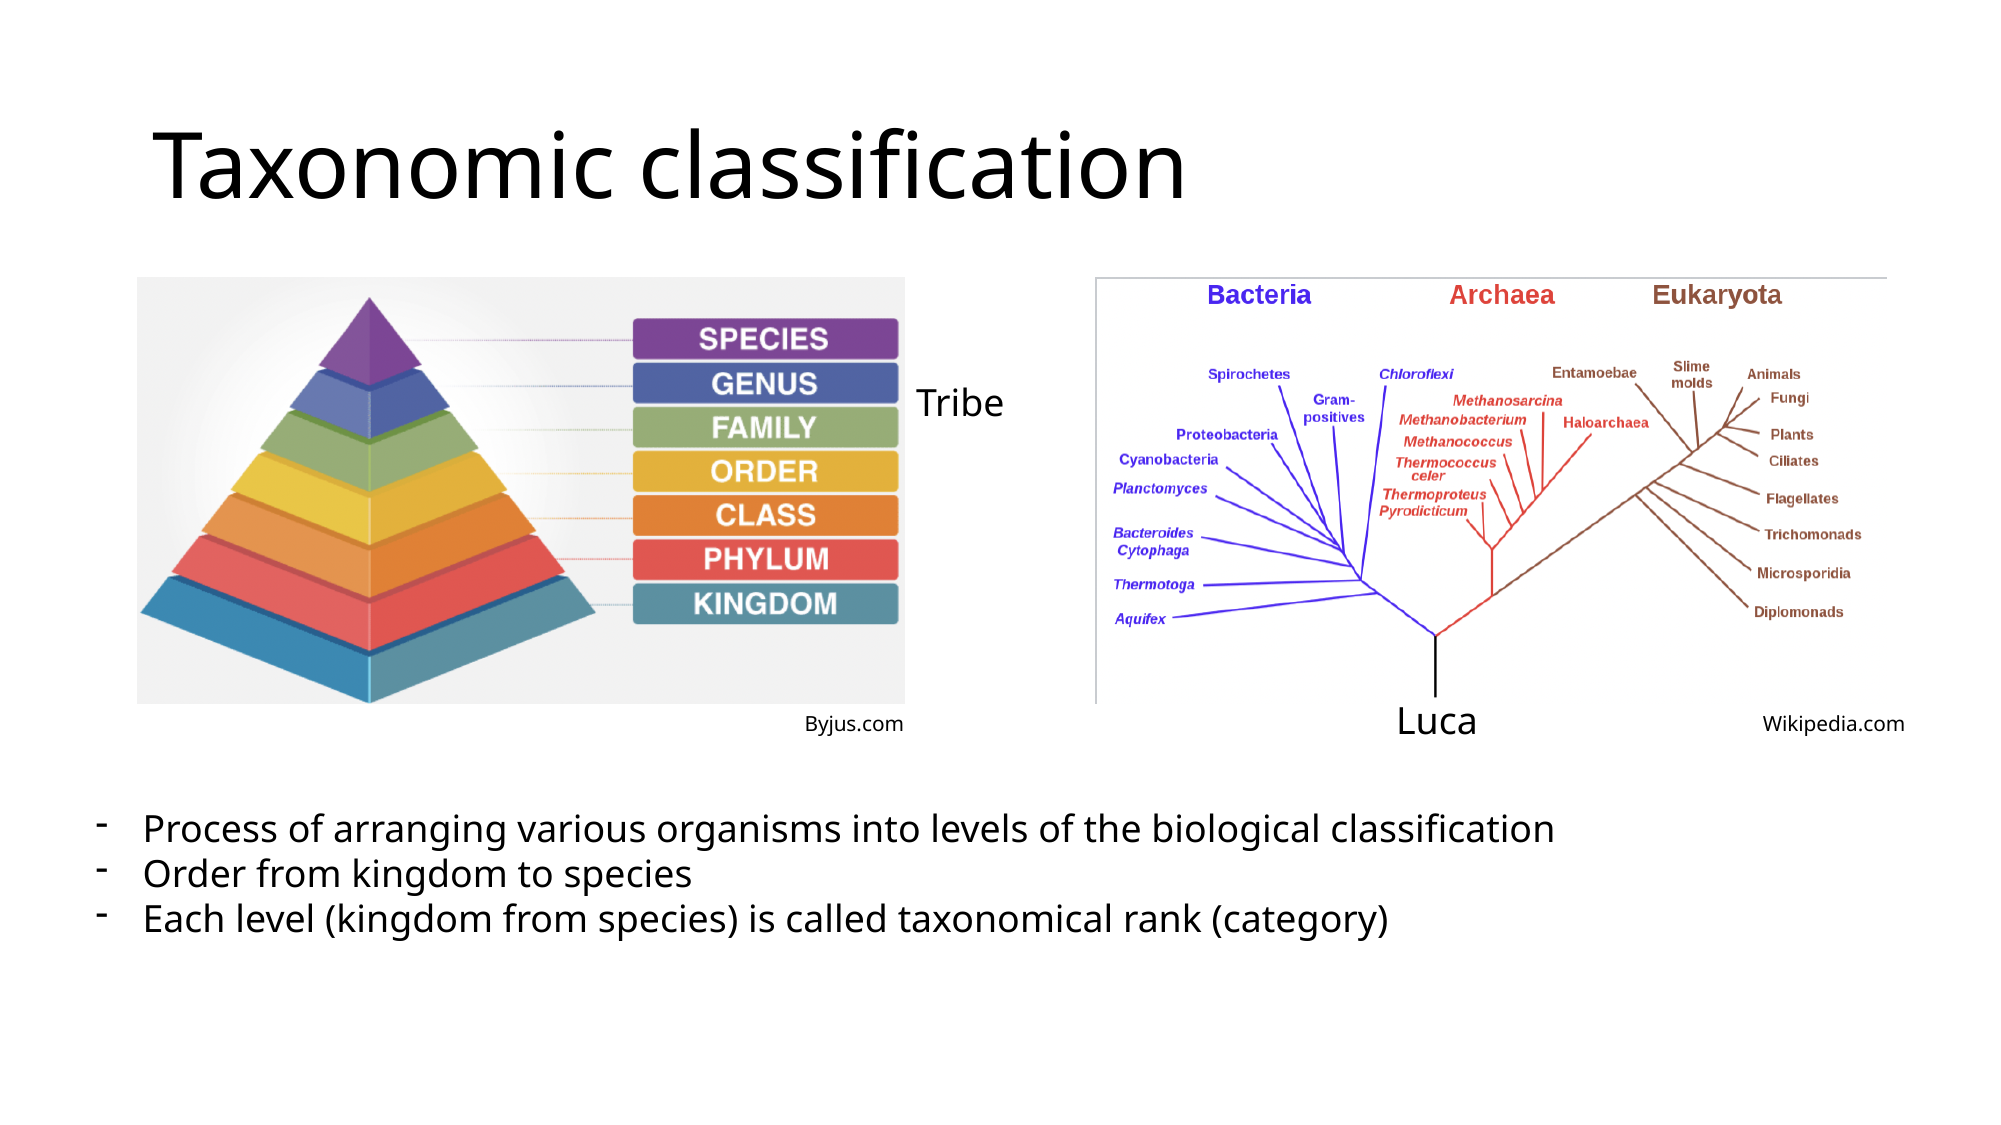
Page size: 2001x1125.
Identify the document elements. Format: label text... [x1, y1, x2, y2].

text_box Byjus.com [789, 703, 1019, 743]
text_box Tribe [905, 371, 1020, 432]
text_box Process of arranging various organisms into levels of the biological classification Order from kingdom to species Each level (kingdom from species) is called taxonomical rank (category) [80, 798, 1605, 993]
title Taxonomic classification [137, 59, 1863, 278]
text_box Wikipedia.com [1748, 703, 1977, 743]
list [137, 277, 905, 704]
text_box Luca [1381, 704, 1493, 750]
picture [1095, 277, 1887, 704]
